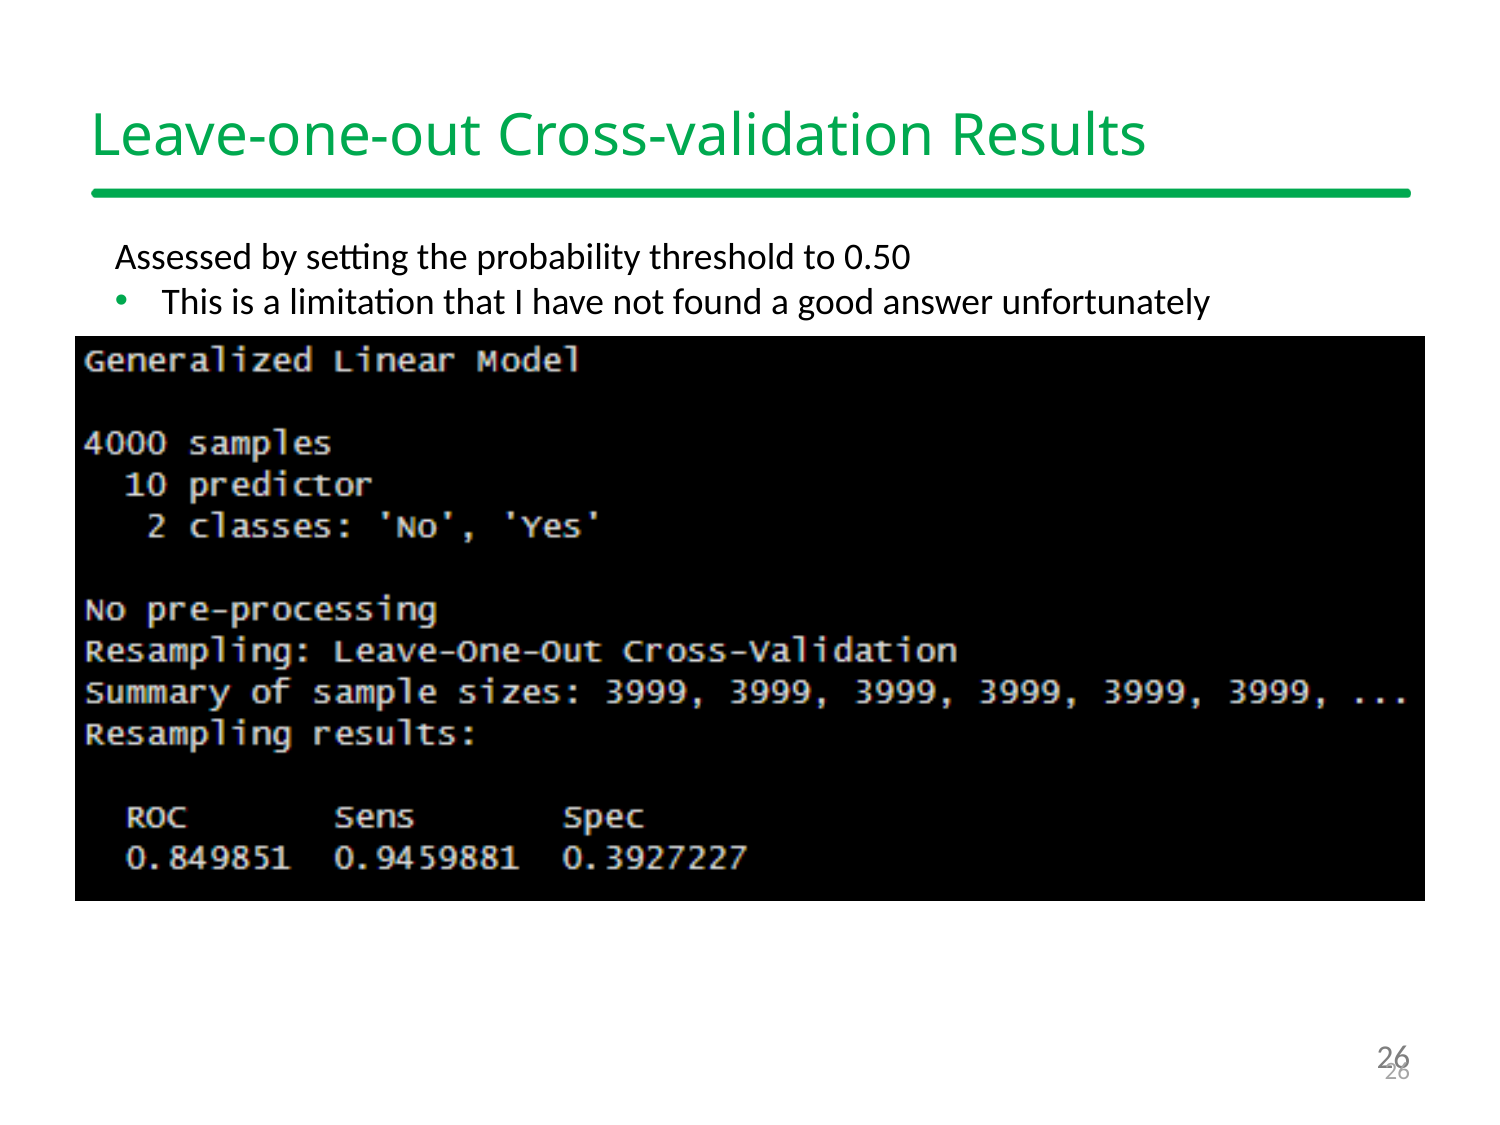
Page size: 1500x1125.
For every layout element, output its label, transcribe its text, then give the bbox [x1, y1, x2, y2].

picture [74, 336, 1426, 901]
picture [91, 188, 1411, 198]
slide_number 26 [1299, 1047, 1425, 1088]
title Leave-one-out Cross-validation Results [75, 45, 1425, 175]
text_box Assessed by setting the probability threshold to 0.50 This is a limitation that I have not found a good answer unfortunately [99, 224, 1275, 329]
